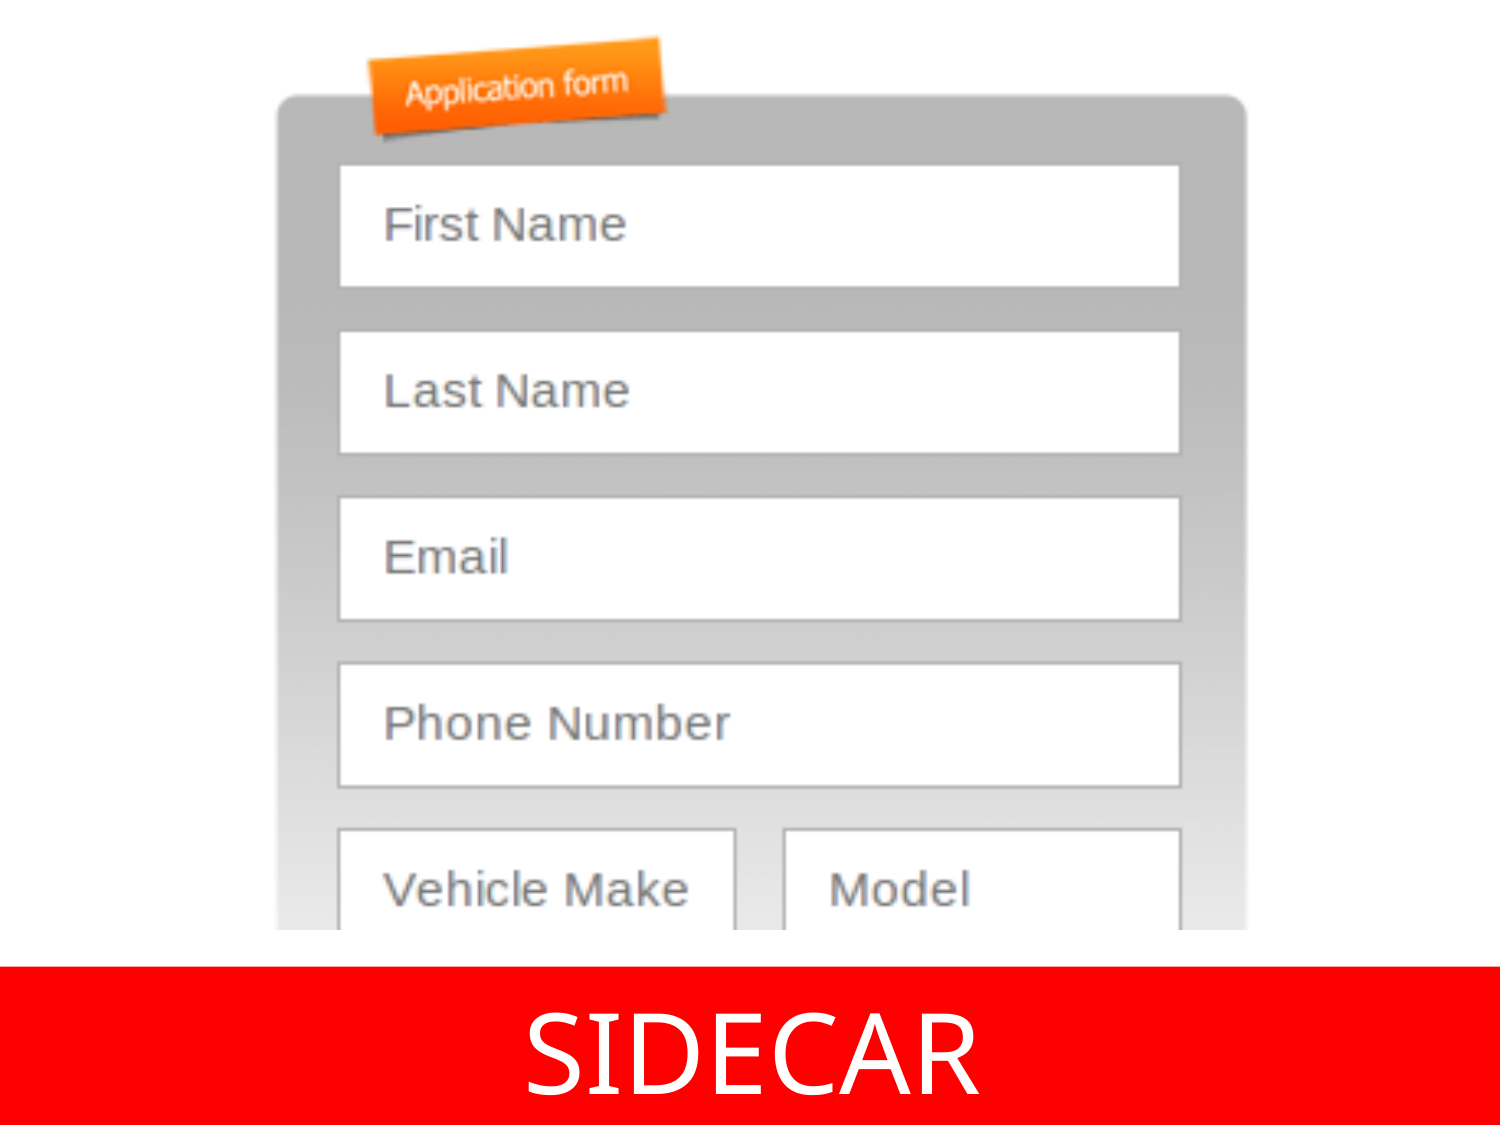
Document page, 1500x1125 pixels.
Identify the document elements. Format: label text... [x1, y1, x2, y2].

picture [239, 7, 1276, 931]
text_box SIDECAR [28, 974, 1478, 1125]
